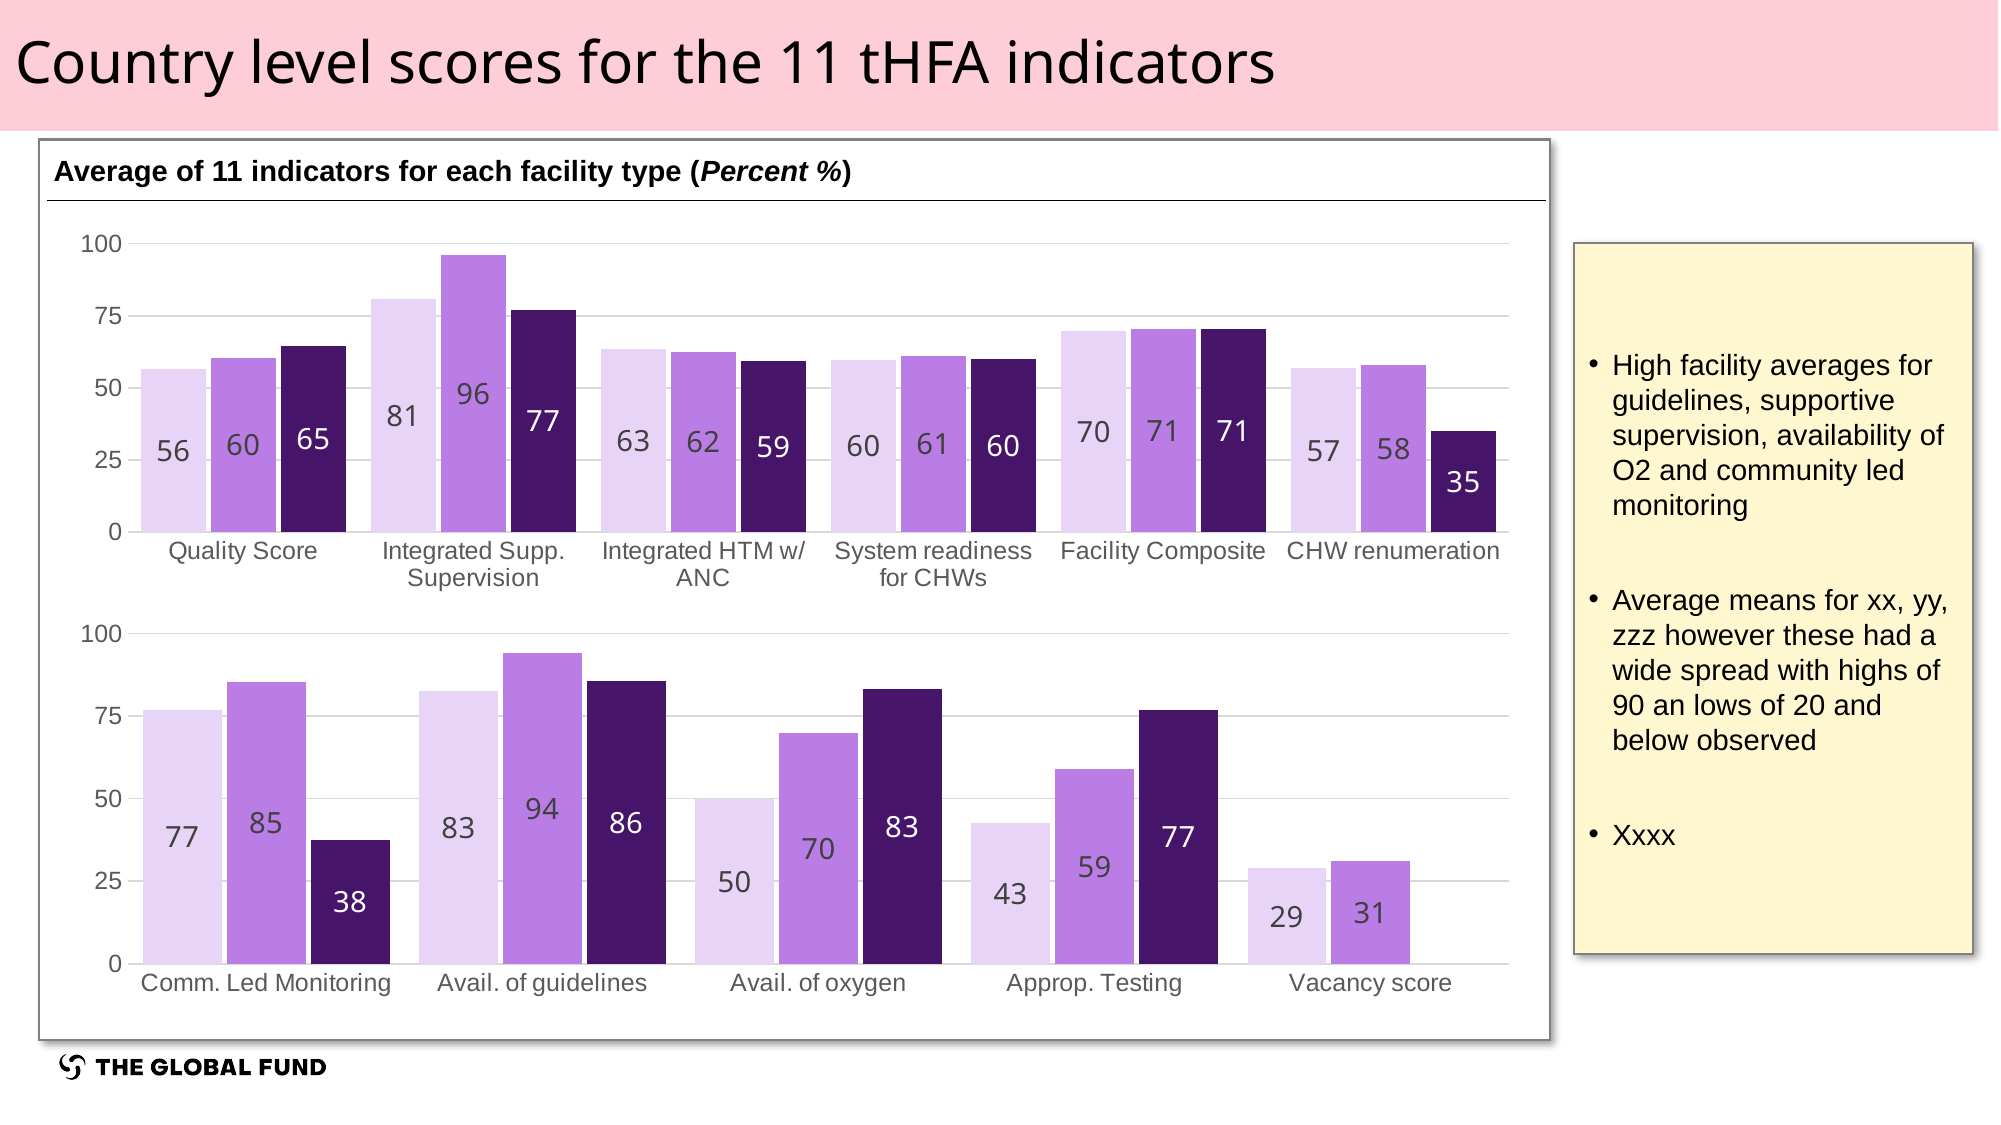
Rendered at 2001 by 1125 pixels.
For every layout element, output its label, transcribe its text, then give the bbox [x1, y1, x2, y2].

text_box High facility averages for guidelines, supportive supervision, availability of O2 and community led monitoring Average means for xx, yy, zzz however these had a wide spread with highs of 90 an lows of 20 and below observed Xxxx [1573, 242, 1974, 955]
text_box [38, 138, 1551, 1041]
text_box Country level scores for the 11 tHFA indicators [0, 0, 1999, 131]
chart [50, 222, 1539, 599]
chart [50, 612, 1539, 1005]
picture [59, 1054, 326, 1080]
text_box Average of 11 indicators for each facility type (Percent %) [39, 145, 1539, 195]
